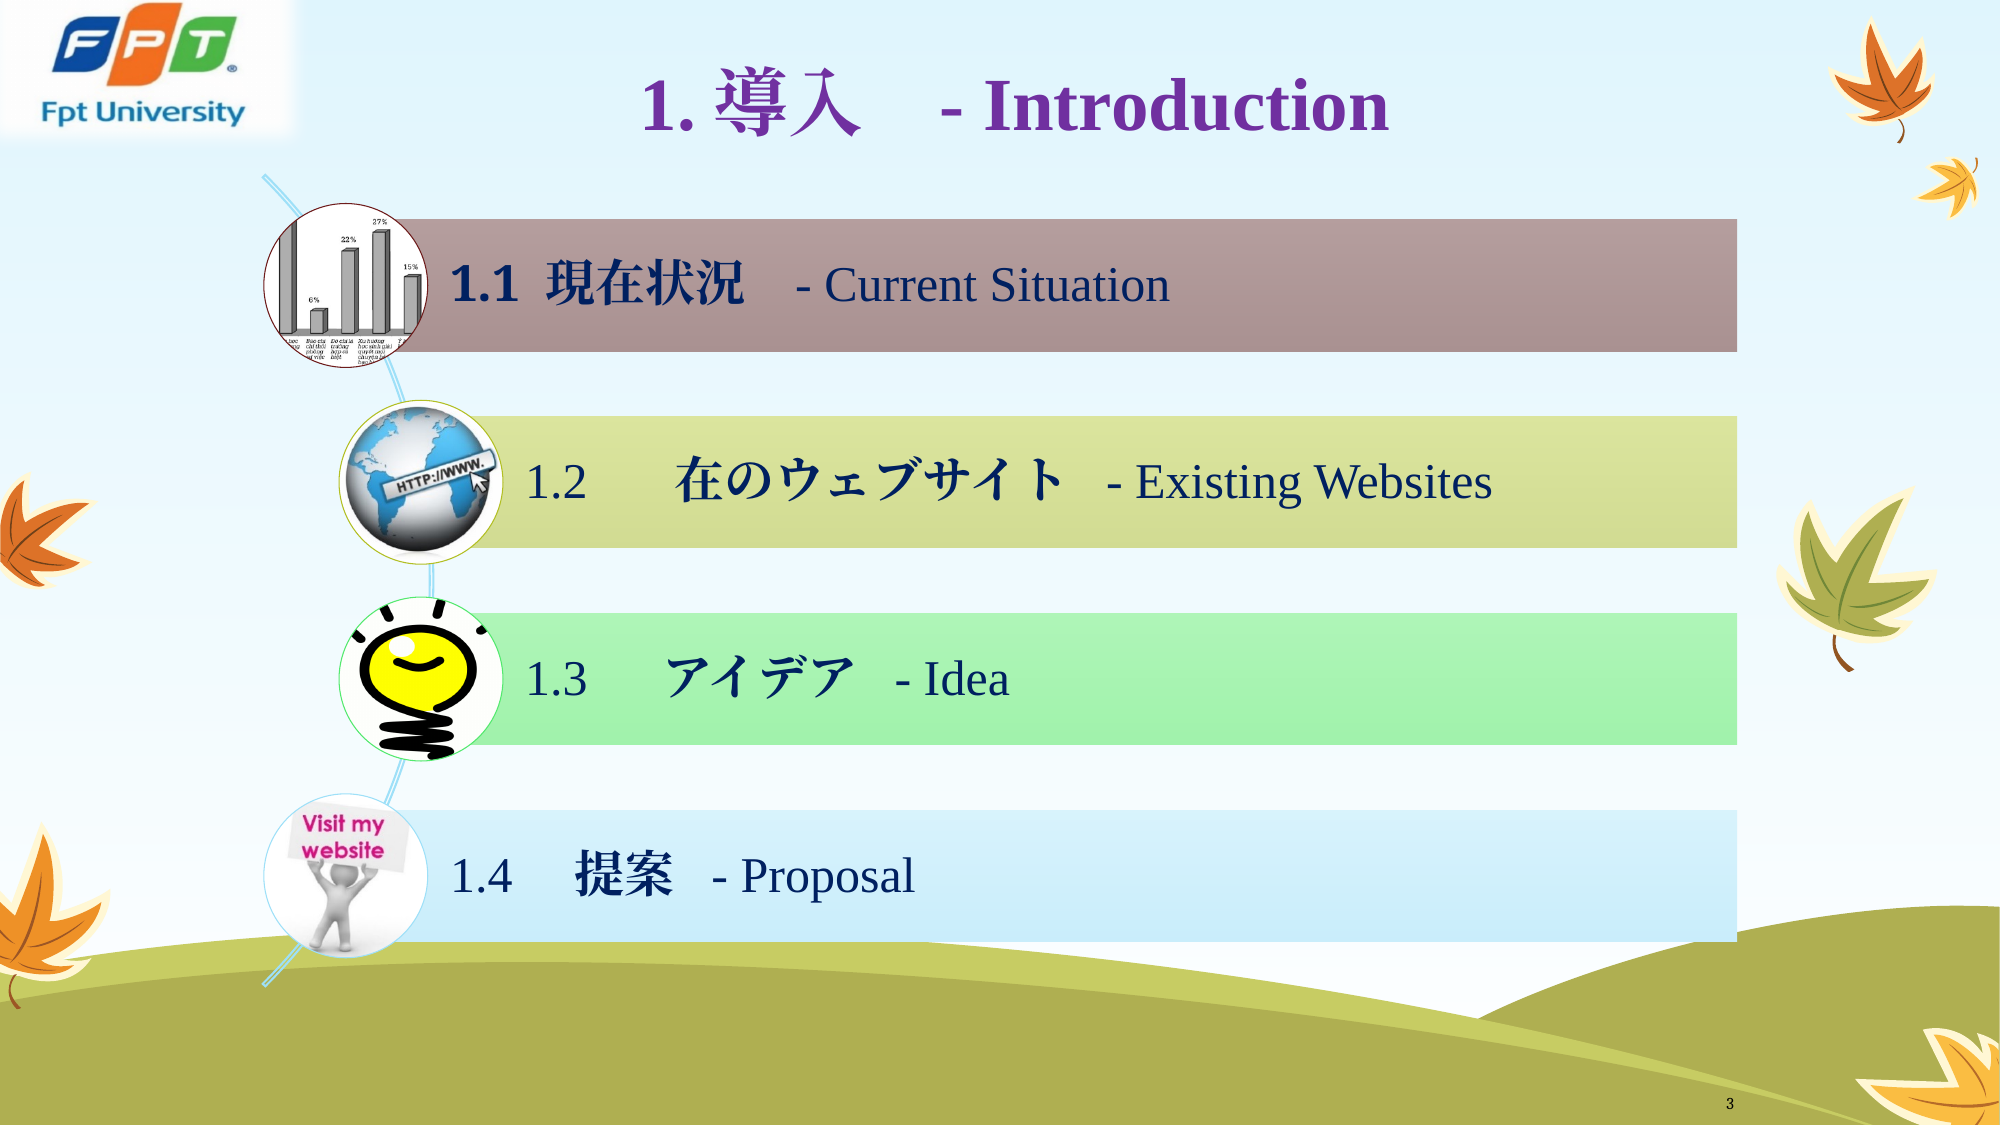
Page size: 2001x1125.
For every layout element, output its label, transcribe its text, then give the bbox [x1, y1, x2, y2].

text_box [249, 154, 1750, 1007]
slide_number 3 [1644, 1083, 1750, 1122]
title 1.導入 - Introduction [312, 0, 1765, 155]
picture [0, 0, 312, 155]
